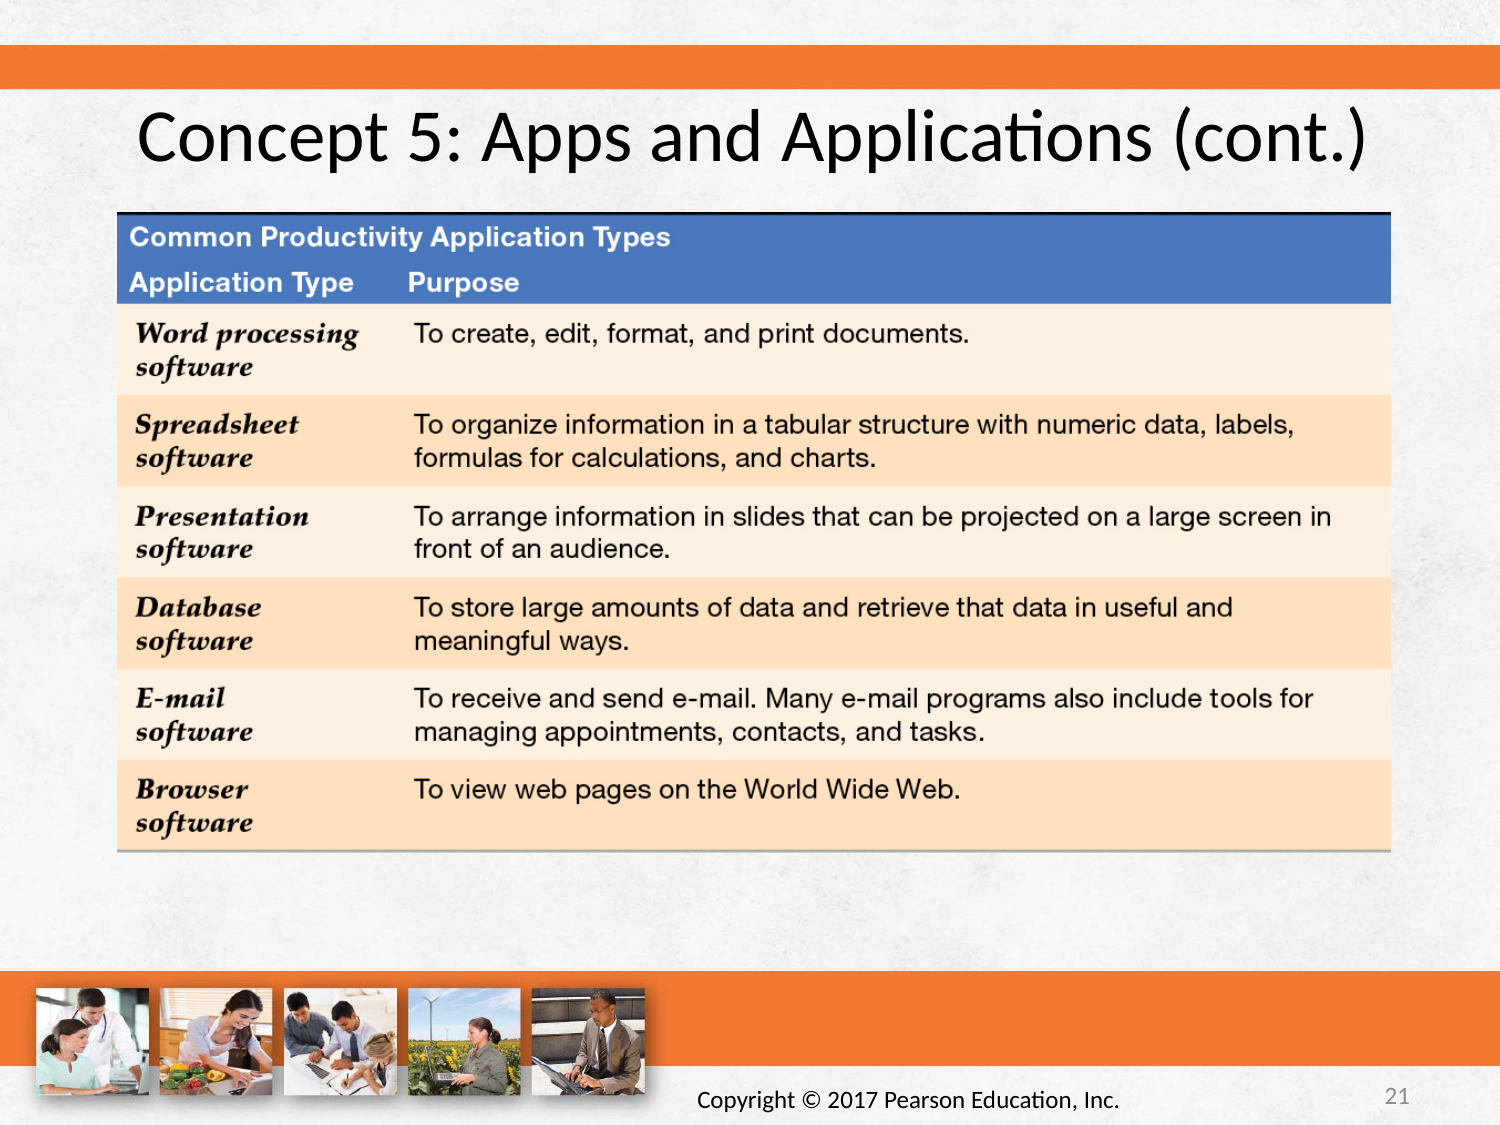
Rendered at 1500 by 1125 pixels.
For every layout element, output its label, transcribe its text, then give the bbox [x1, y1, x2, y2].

slide_number 21 [1074, 1065, 1425, 1125]
footer Copyright © 2017 Pearson Education, Inc. [649, 1053, 1175, 1114]
title Concept 5: Apps and Applications (cont.) [108, 49, 1401, 213]
picture [0, 0, 1500, 1125]
